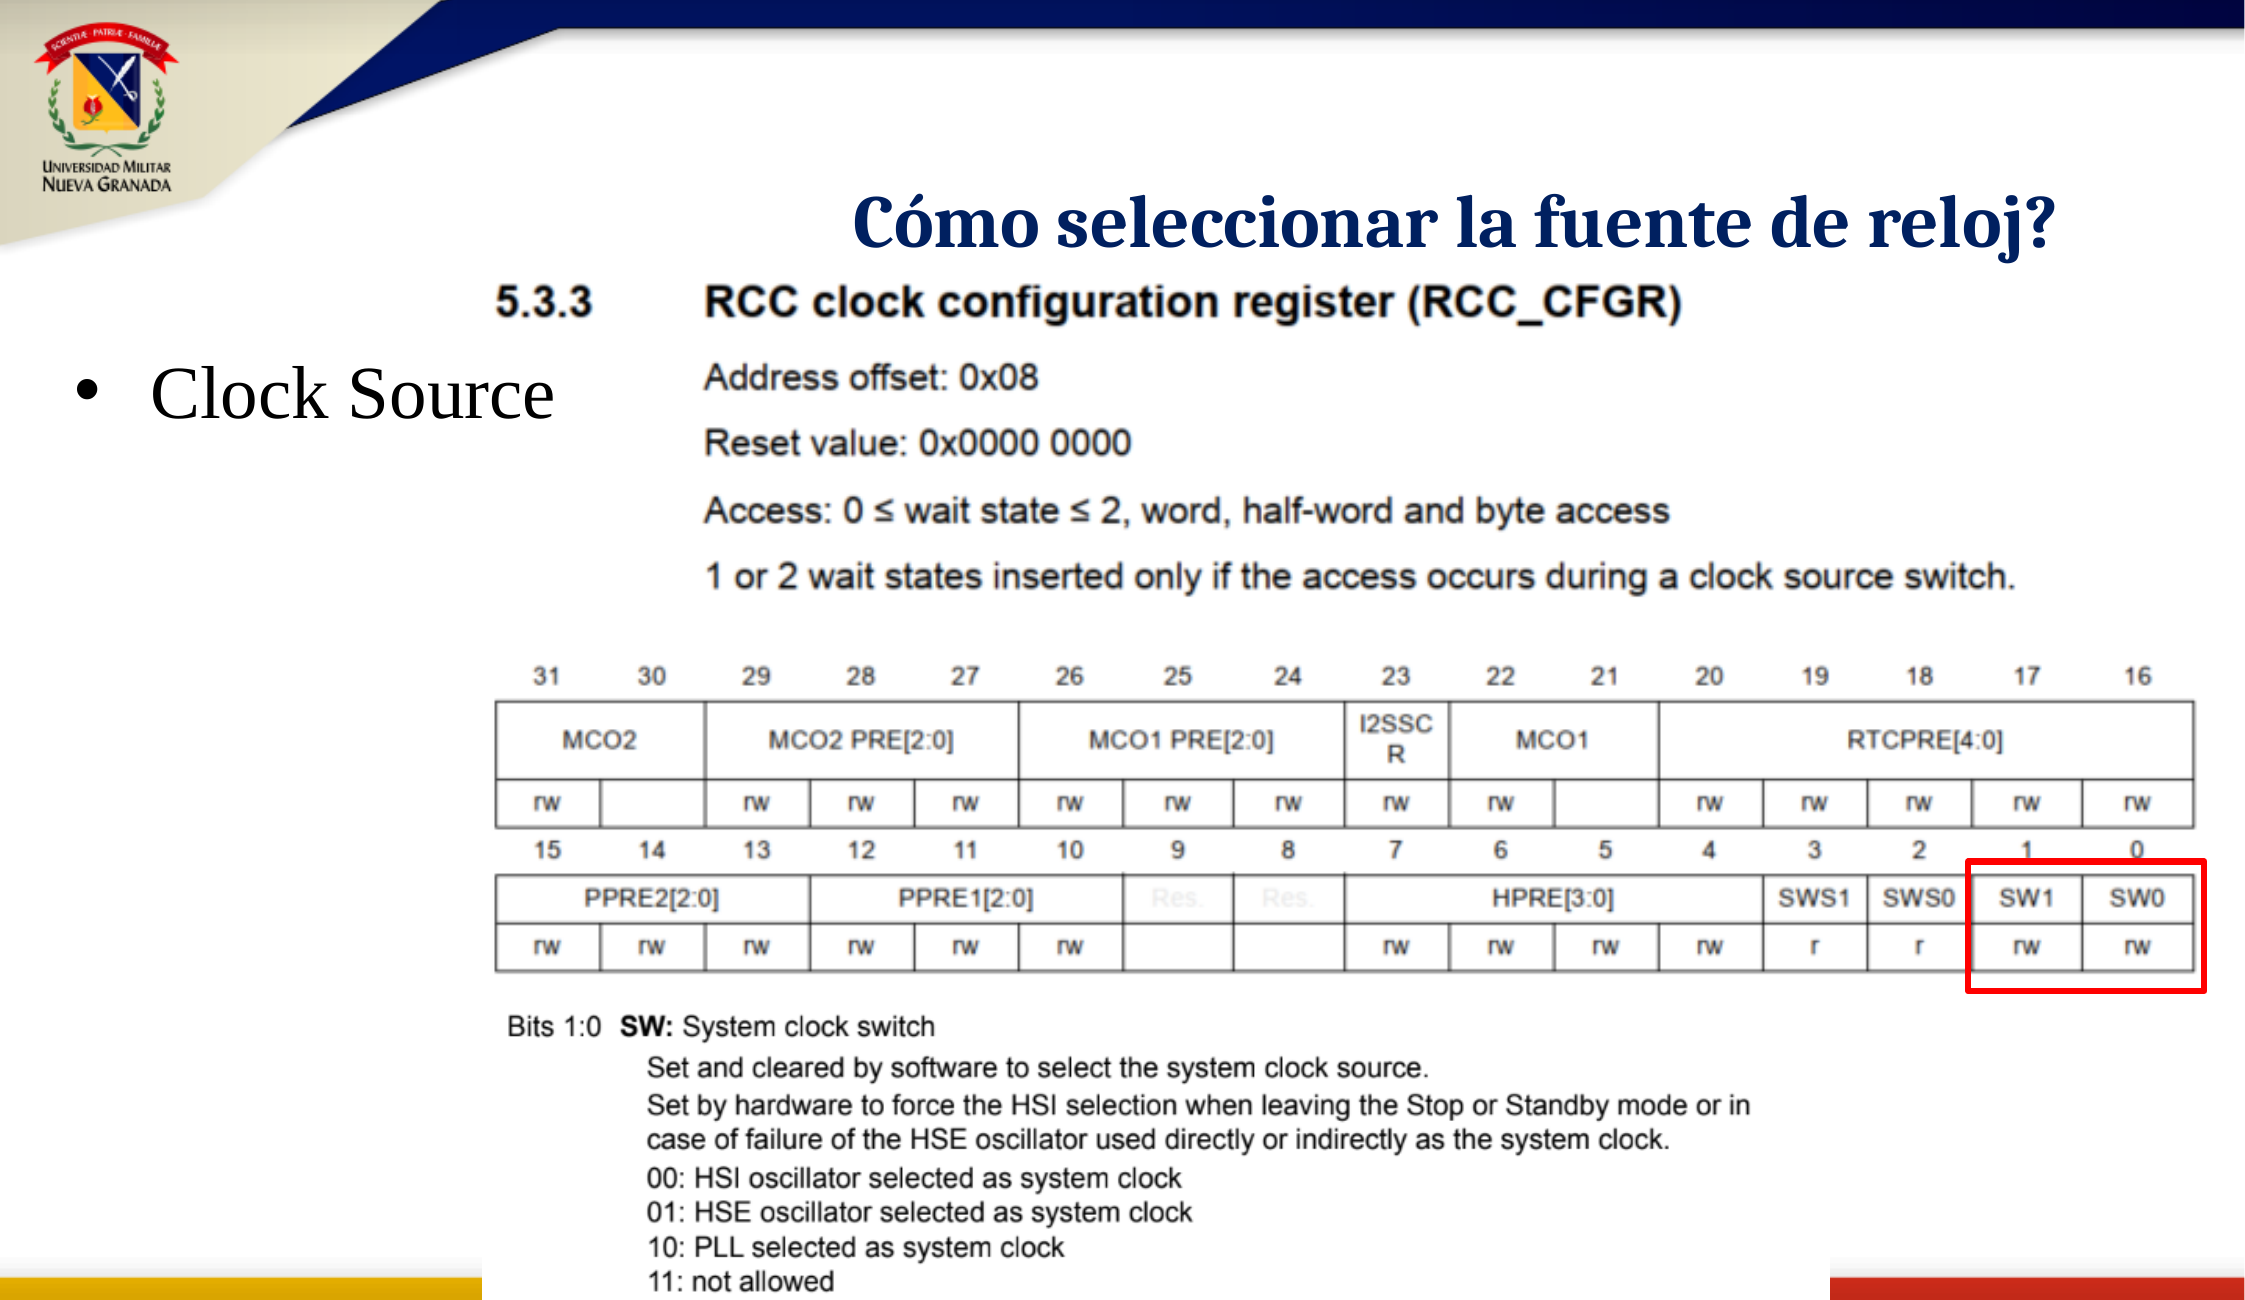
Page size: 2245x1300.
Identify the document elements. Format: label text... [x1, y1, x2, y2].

picture [0, 0, 2245, 1300]
text_box Cómo seleccionar la fuente de reloj? [838, 165, 2151, 270]
text_box Clock Source [59, 336, 474, 485]
